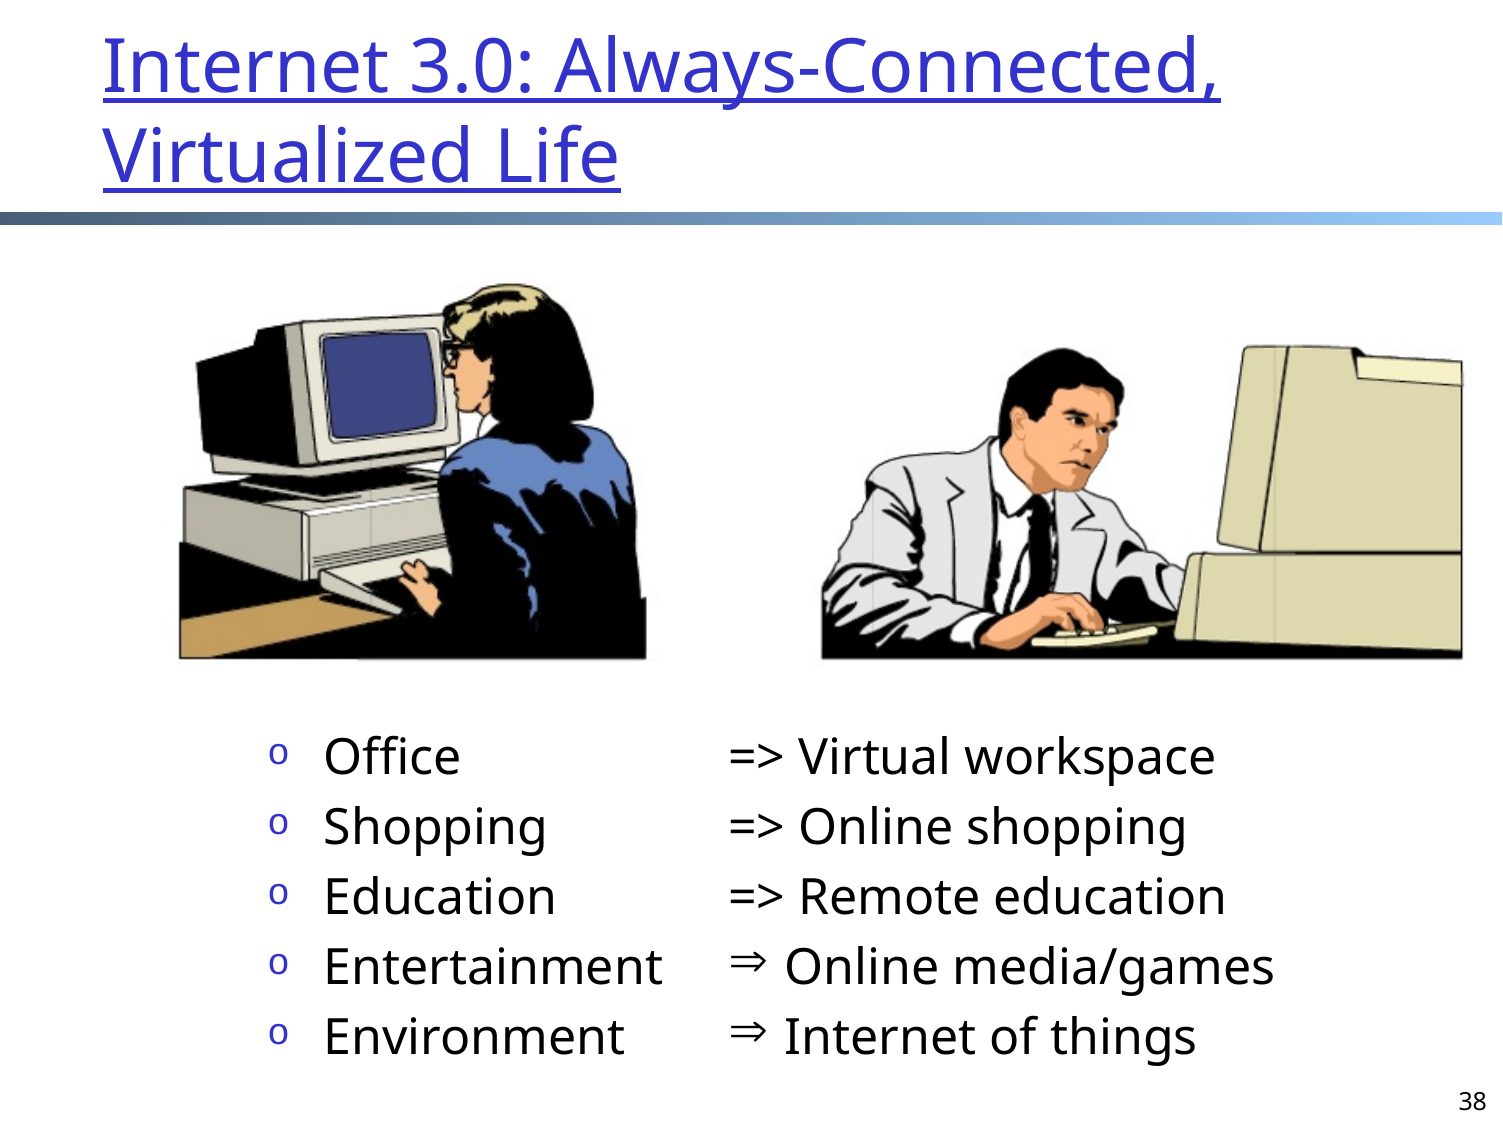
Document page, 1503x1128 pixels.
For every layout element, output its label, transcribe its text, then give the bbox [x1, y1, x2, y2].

title Internet 3.0: Always-Connected, Virtualized Life [87, 12, 1365, 201]
slide_number 38 [1151, 1051, 1503, 1128]
picture [788, 311, 1472, 671]
picture [165, 255, 665, 674]
text_box Office Shopping Education Entertainment Environment [177, 717, 638, 1127]
text_box => Virtual workspace => Online shopping => Remote education Online media/games Internet of things [638, 717, 1335, 1127]
